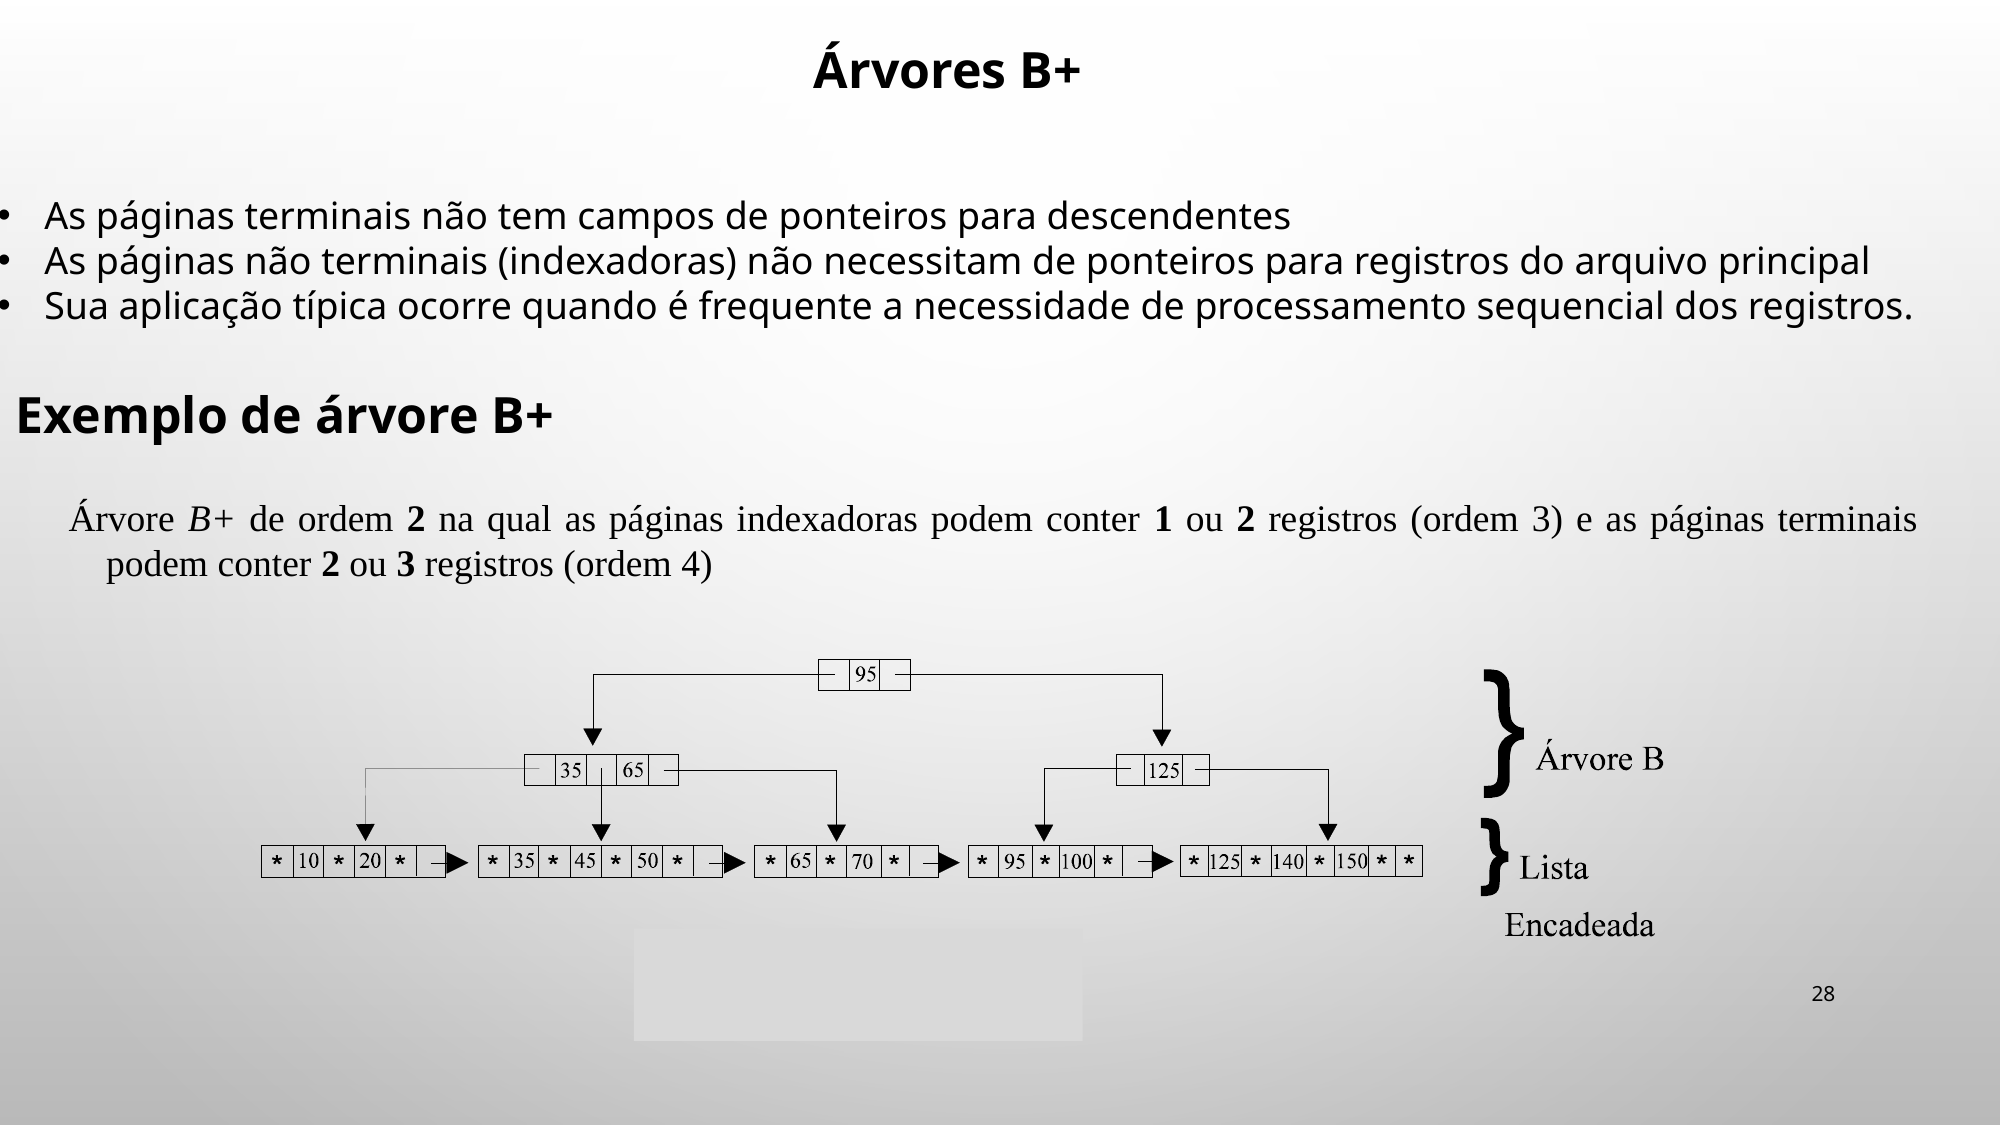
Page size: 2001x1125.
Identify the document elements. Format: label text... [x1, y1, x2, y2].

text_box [233, 621, 1676, 1042]
picture [0, 0, 2000, 1125]
text_box Exemplo de árvore B+ [0, 375, 1001, 451]
slide_number 28 [1724, 965, 1851, 1025]
text_box Árvores B+ [799, 30, 1272, 106]
text_box As páginas terminais não tem campos de ponteiros para descendentes As páginas não terminais (indexadoras) não necessitam de ponteiros para registros do arquivo principal Sua aplicação típica ocorre quando é frequente a necessidade de processamento sequencial dos registros. [0, 184, 1931, 335]
text_box Árvore B+ de ordem 2 na qual as páginas indexadoras podem conter 1 ou 2 registros (ordem 3) e as páginas terminais podem conter 2 ou 3 registros (ordem 4) [53, 486, 1934, 591]
